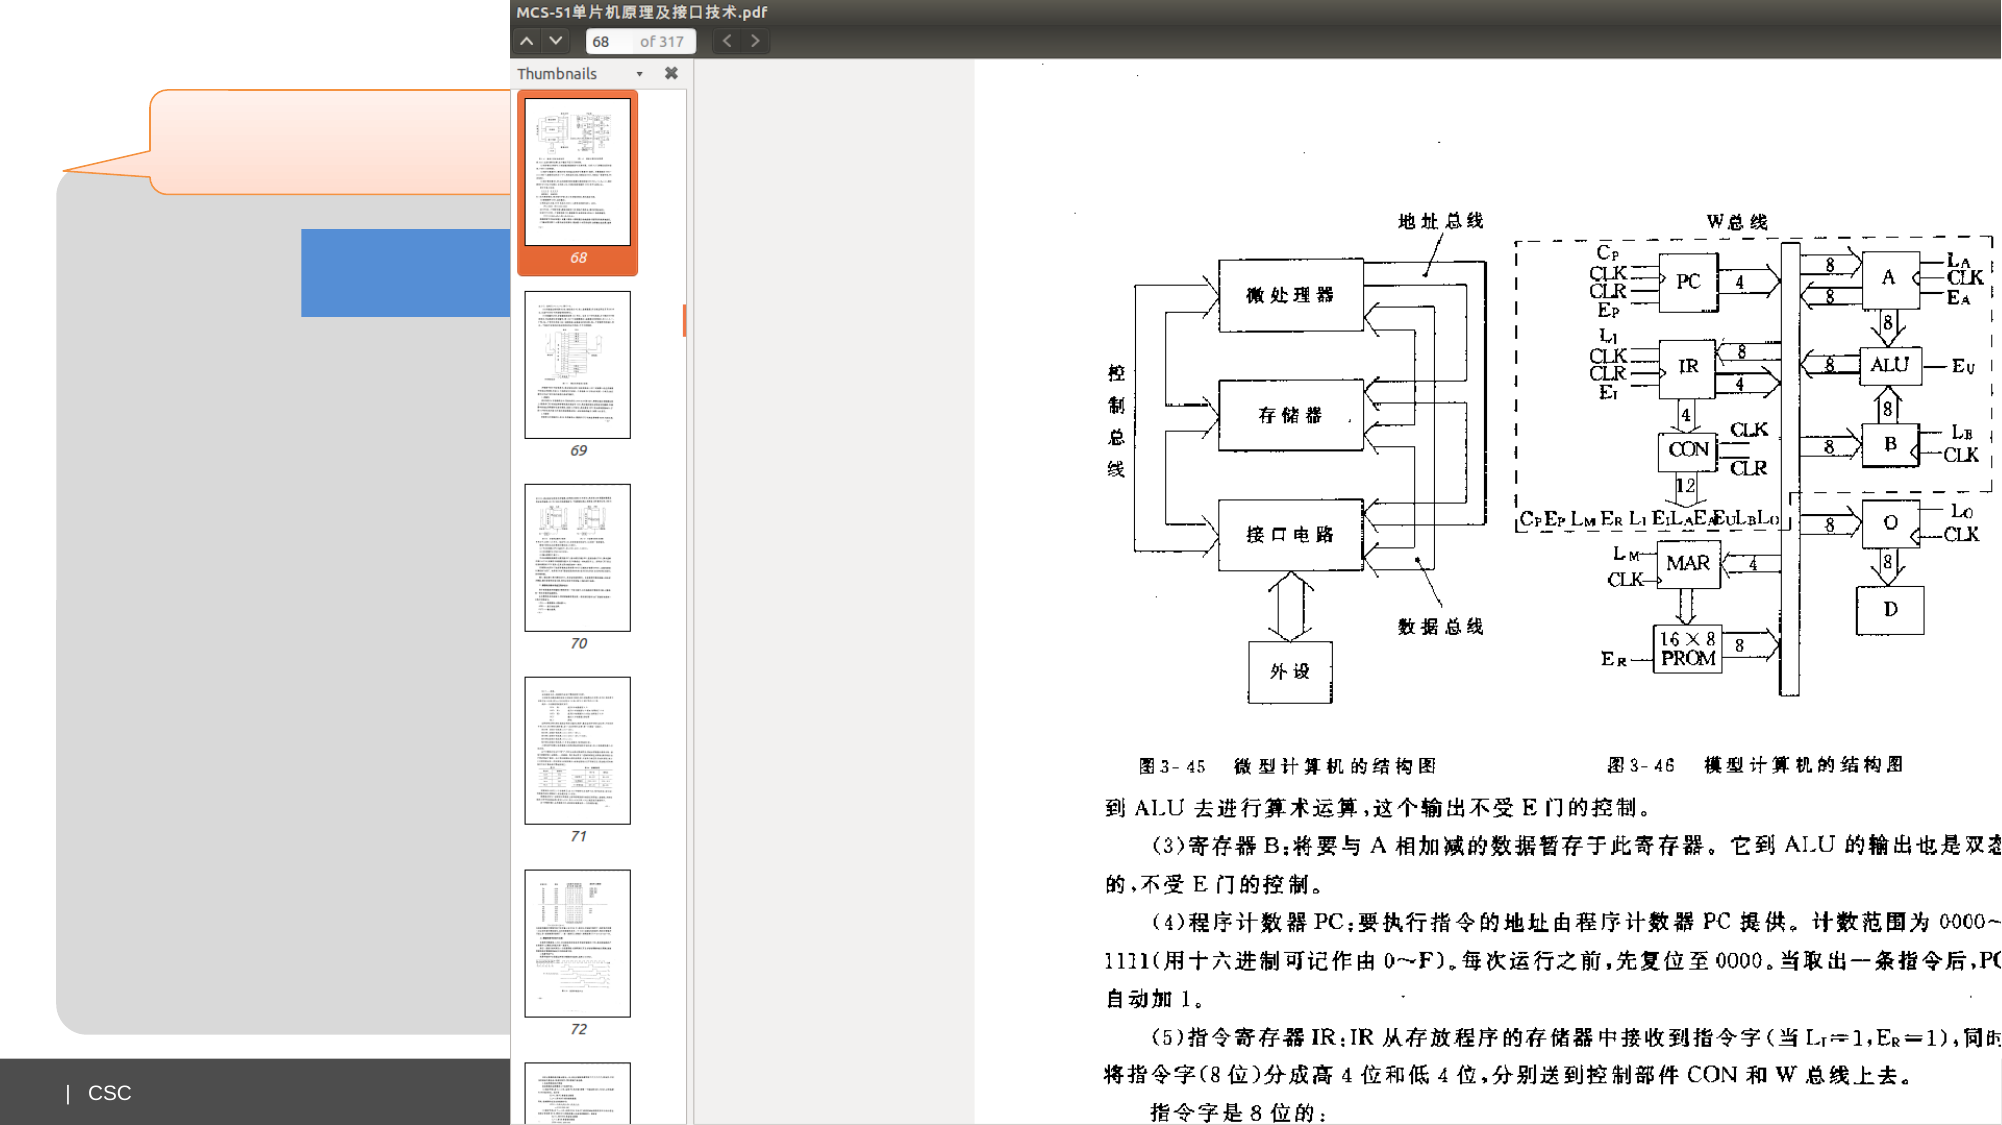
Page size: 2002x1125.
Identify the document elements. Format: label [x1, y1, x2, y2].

text_box [63, 89, 503, 195]
picture [509, 0, 2001, 1125]
text_box [301, 229, 503, 317]
